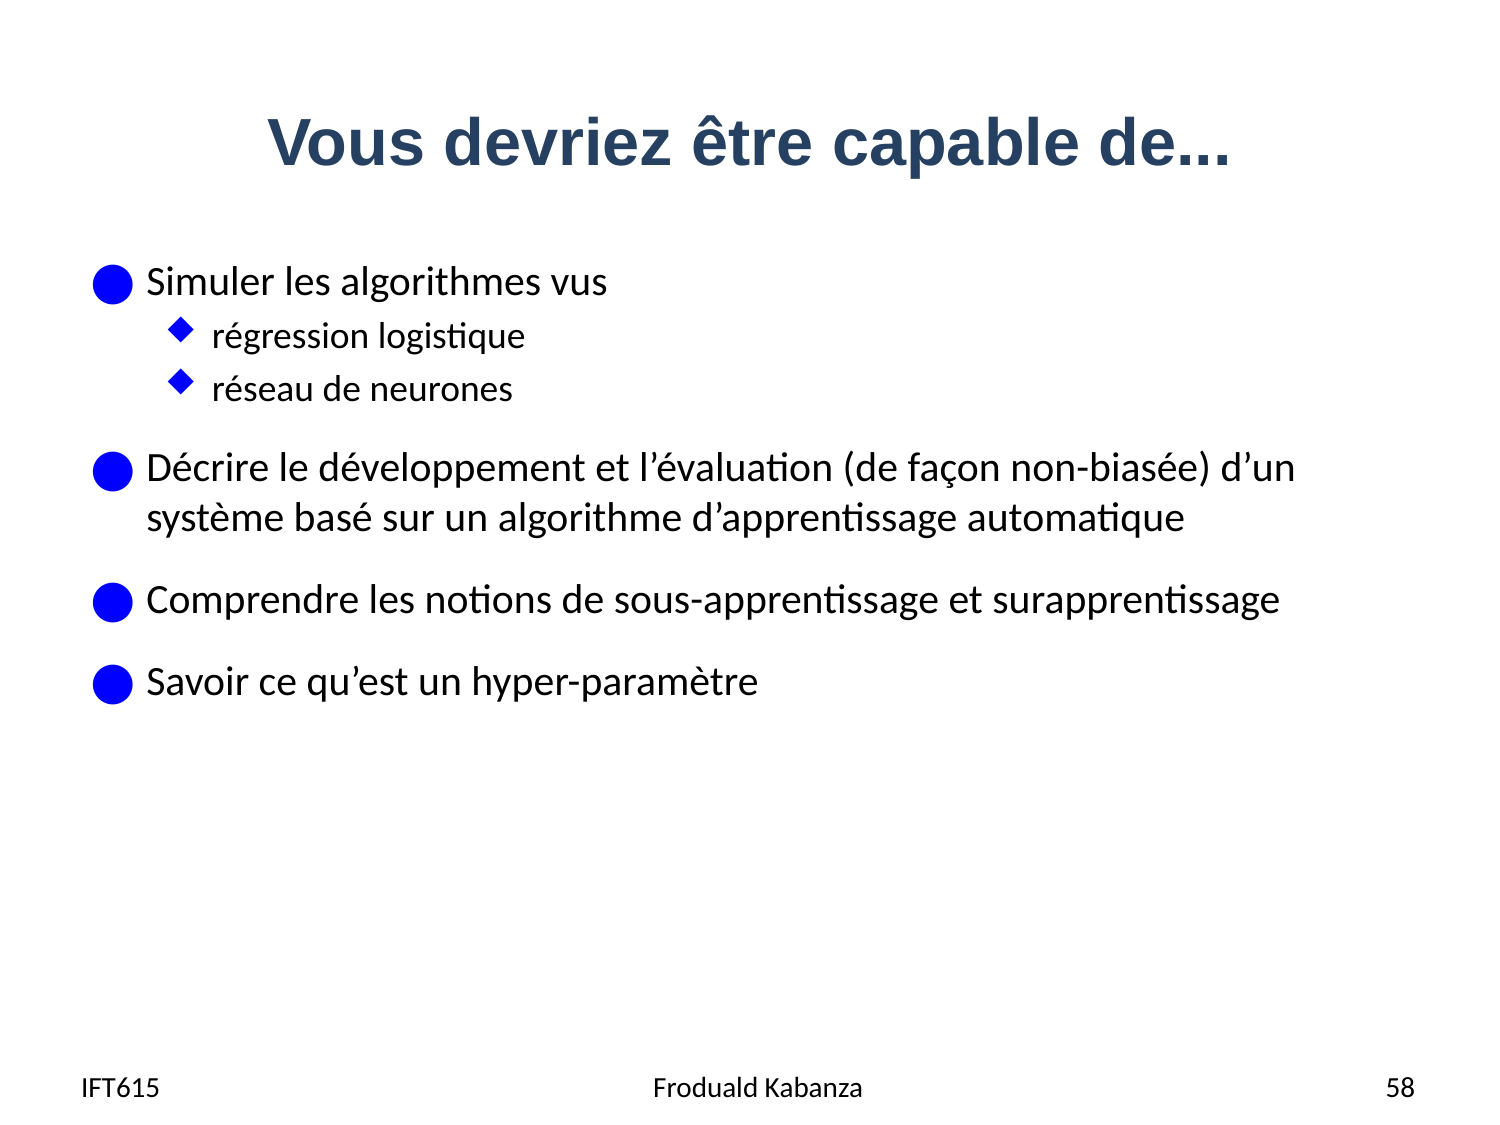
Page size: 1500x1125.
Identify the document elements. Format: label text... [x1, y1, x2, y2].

footer Froduald Kabanza [520, 1056, 996, 1117]
slide_number IFT615 [66, 1056, 356, 1117]
title Vous devriez être capable de... [75, 45, 1425, 233]
list Simuler les algorithmes vus régression logistique réseau de neurones Décrire le développement et l’évaluation (de façon non-biasée) d’un système basé sur un algorithme d’apprentissage automatique Comprendre les notions de sous-apprentissage et surapprentissage Savoir ce qu’est un hyper-paramètre [75, 246, 1425, 989]
slide_number 58 [1080, 1056, 1431, 1117]
